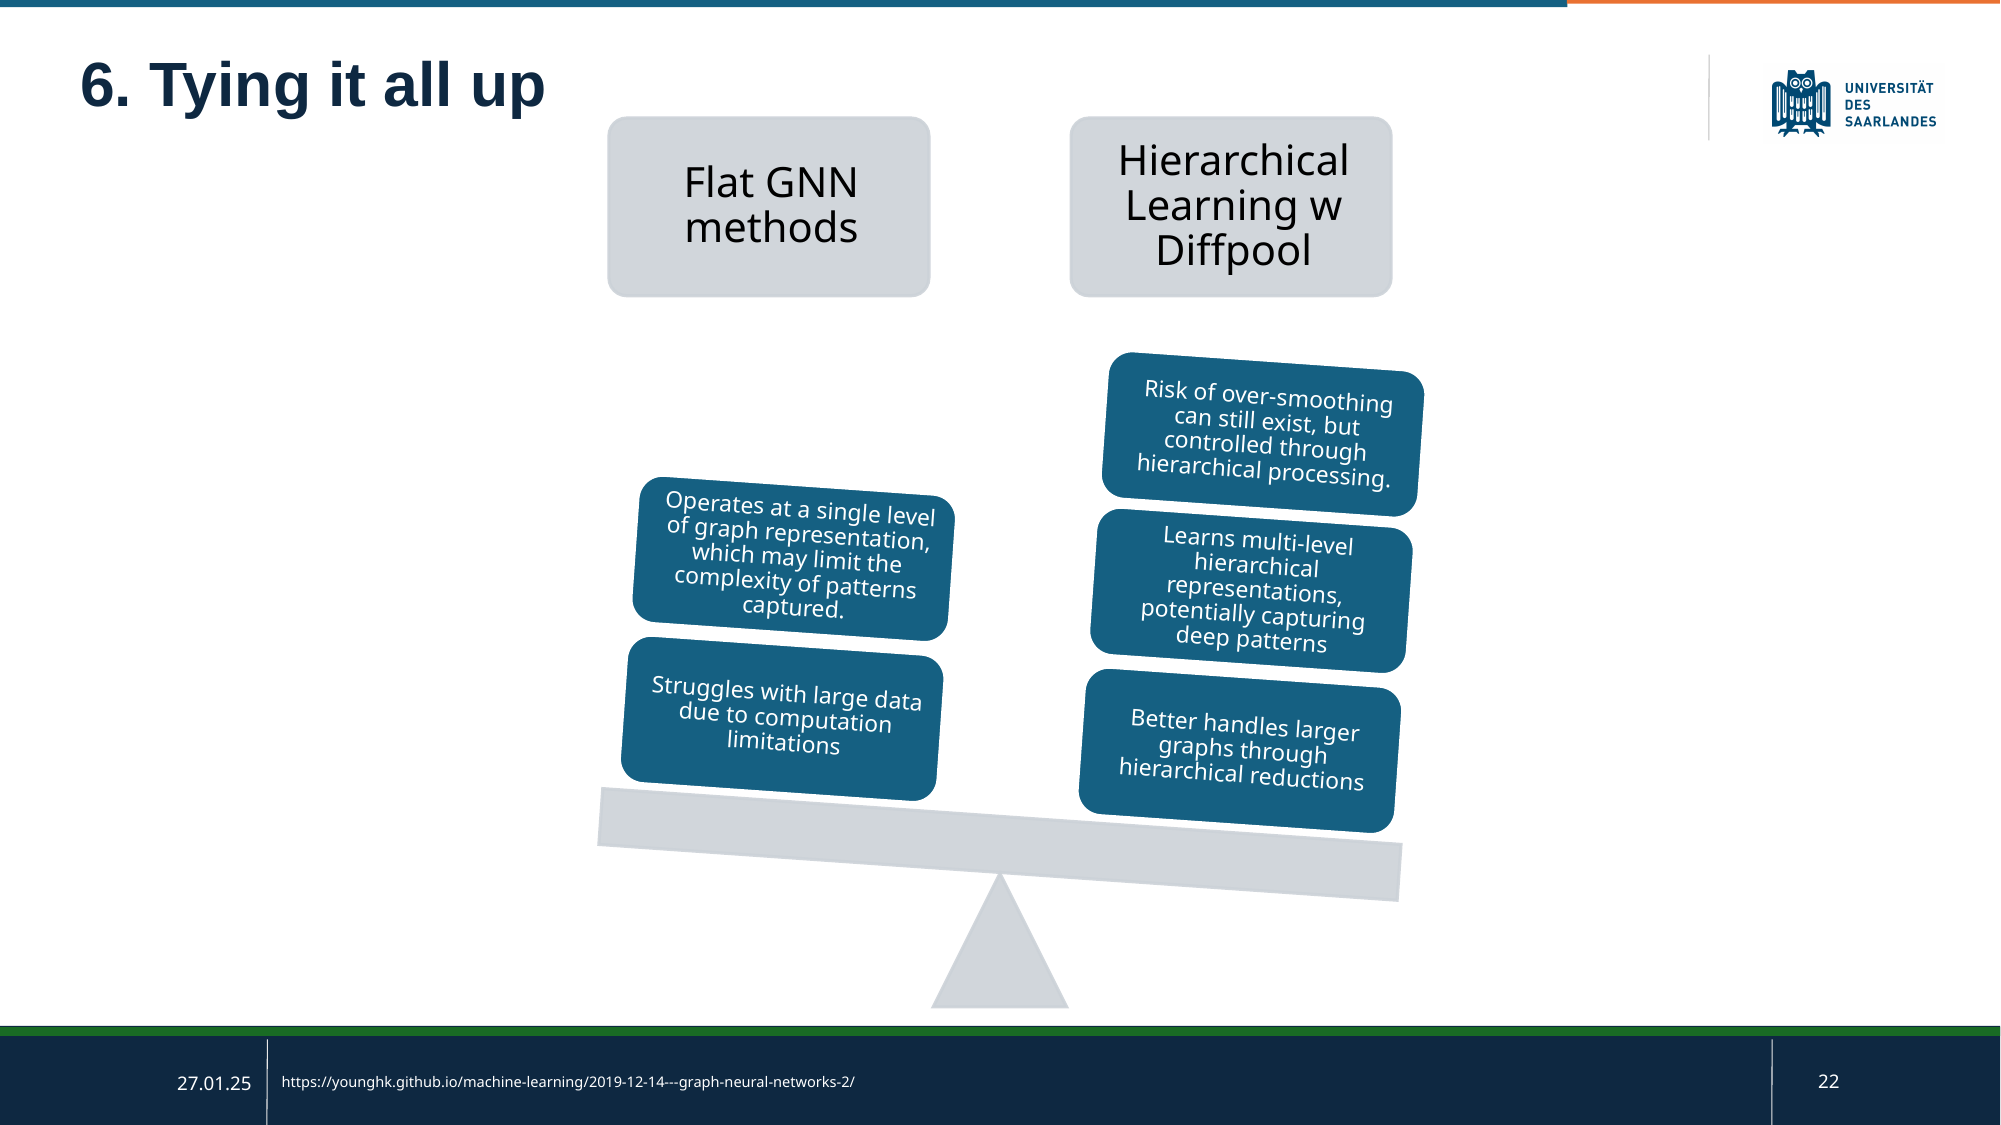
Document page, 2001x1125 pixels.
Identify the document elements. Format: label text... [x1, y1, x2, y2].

list 6. Tying it all up [65, 44, 1666, 158]
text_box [332, 117, 1668, 1008]
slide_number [65, 1053, 267, 1113]
slide_number 22 [1803, 1052, 2000, 1113]
footer https://younghk.github.io/machine-learning/2019-12-14---graph-neural-networks-2/ [266, 1052, 1741, 1113]
picture [1763, 63, 1945, 144]
